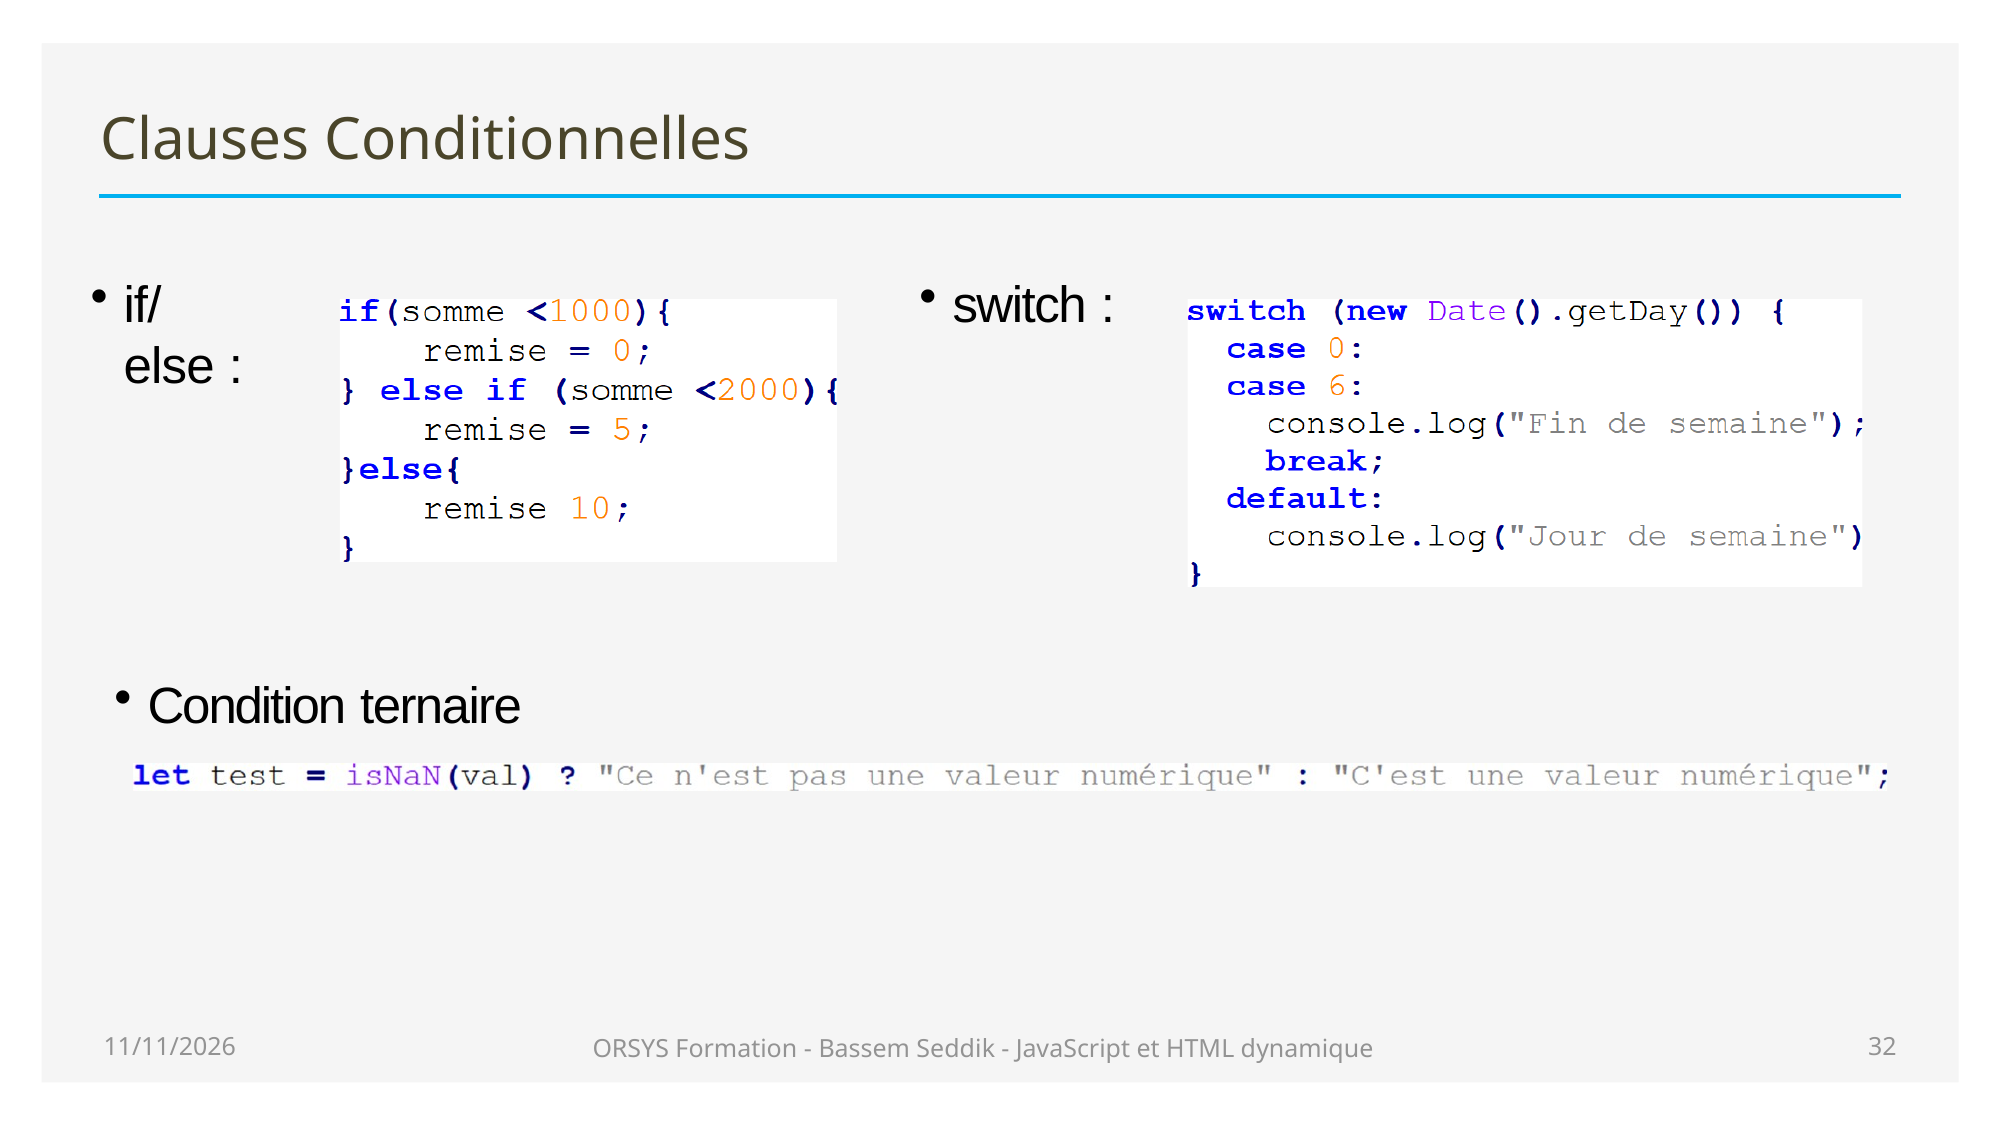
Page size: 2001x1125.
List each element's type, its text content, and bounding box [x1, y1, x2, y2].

title Clauses Conditionnelles [85, 73, 1888, 179]
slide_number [88, 1017, 340, 1078]
text_box if/else : [88, 269, 280, 395]
text_box Condition ternaire [112, 670, 570, 734]
text_box [1187, 299, 1863, 587]
slide_number 32 [1626, 1017, 1912, 1078]
text_box [339, 299, 837, 562]
footer ORSYS Formation - Bassem Seddik - JavaScript et HTML dynamique [340, 1017, 1626, 1078]
text_box [133, 763, 1888, 791]
text_box switch : [917, 269, 1375, 333]
